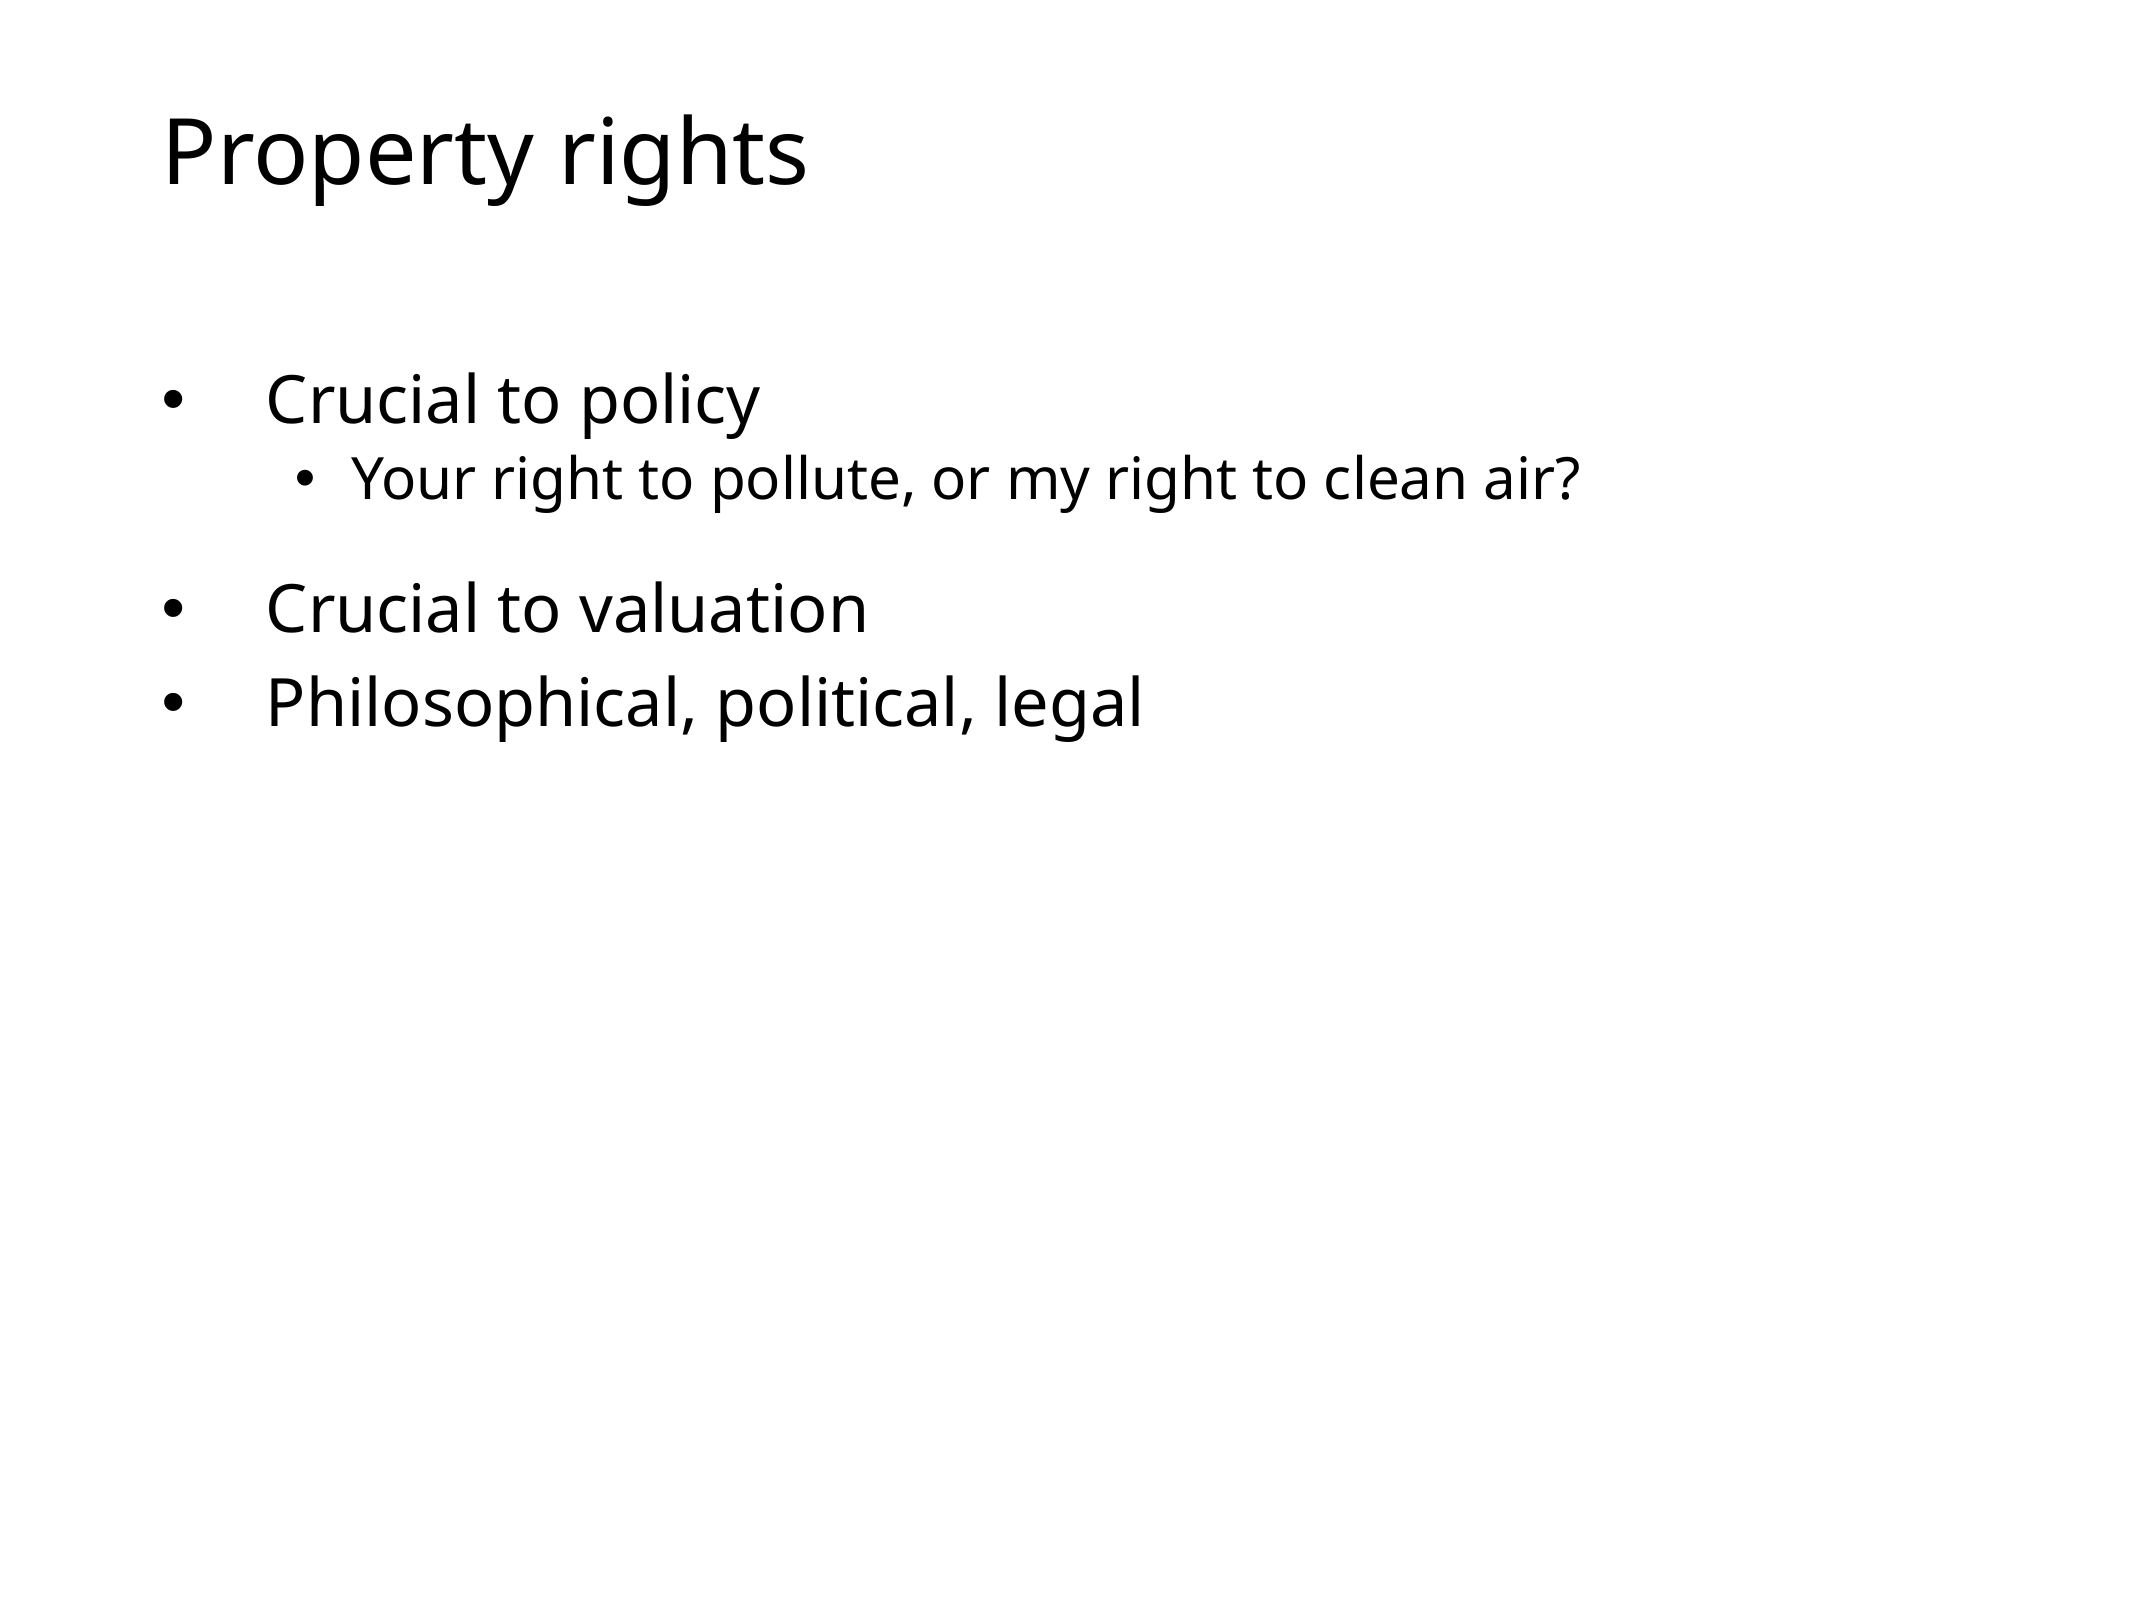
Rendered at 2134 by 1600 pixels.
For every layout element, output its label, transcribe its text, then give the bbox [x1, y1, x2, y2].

title Property rights [146, 0, 1987, 310]
list Crucial to policy Your right to pollute, or my right to clean air? Crucial to valuation Philosophical, political, legal [146, 358, 1987, 1374]
